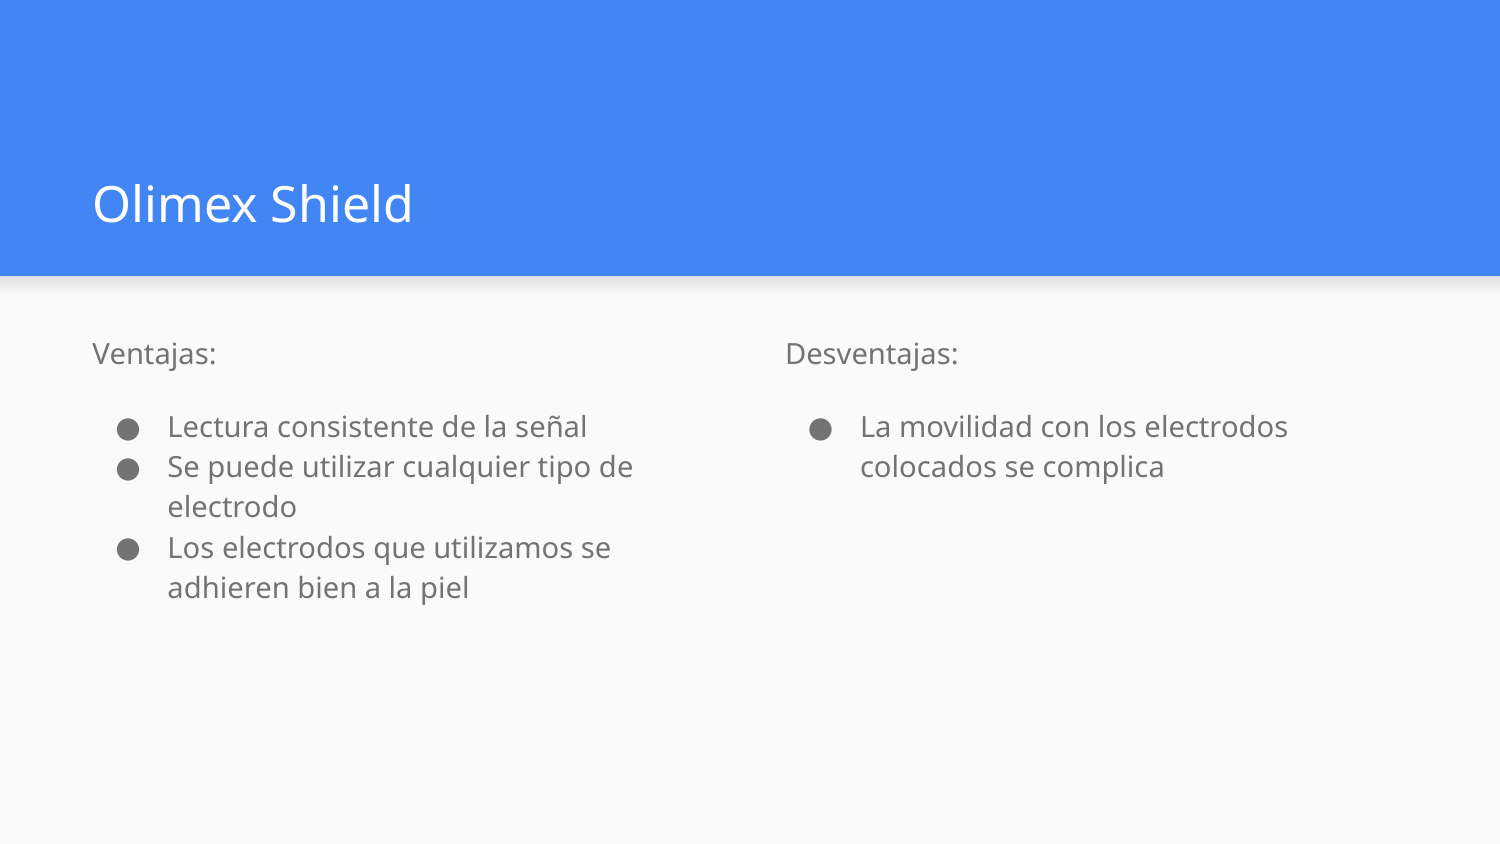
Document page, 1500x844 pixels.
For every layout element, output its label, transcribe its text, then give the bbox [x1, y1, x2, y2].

title Olimex Shield [77, 121, 1427, 248]
list Desventajas: La movilidad con los electrodos colocados se complica [770, 314, 1427, 760]
list Ventajas: Lectura consistente de la señal Se puede utilizar cualquier tipo de electrodo Los electrodos que utilizamos se adhieren bien a la piel [77, 314, 734, 760]
